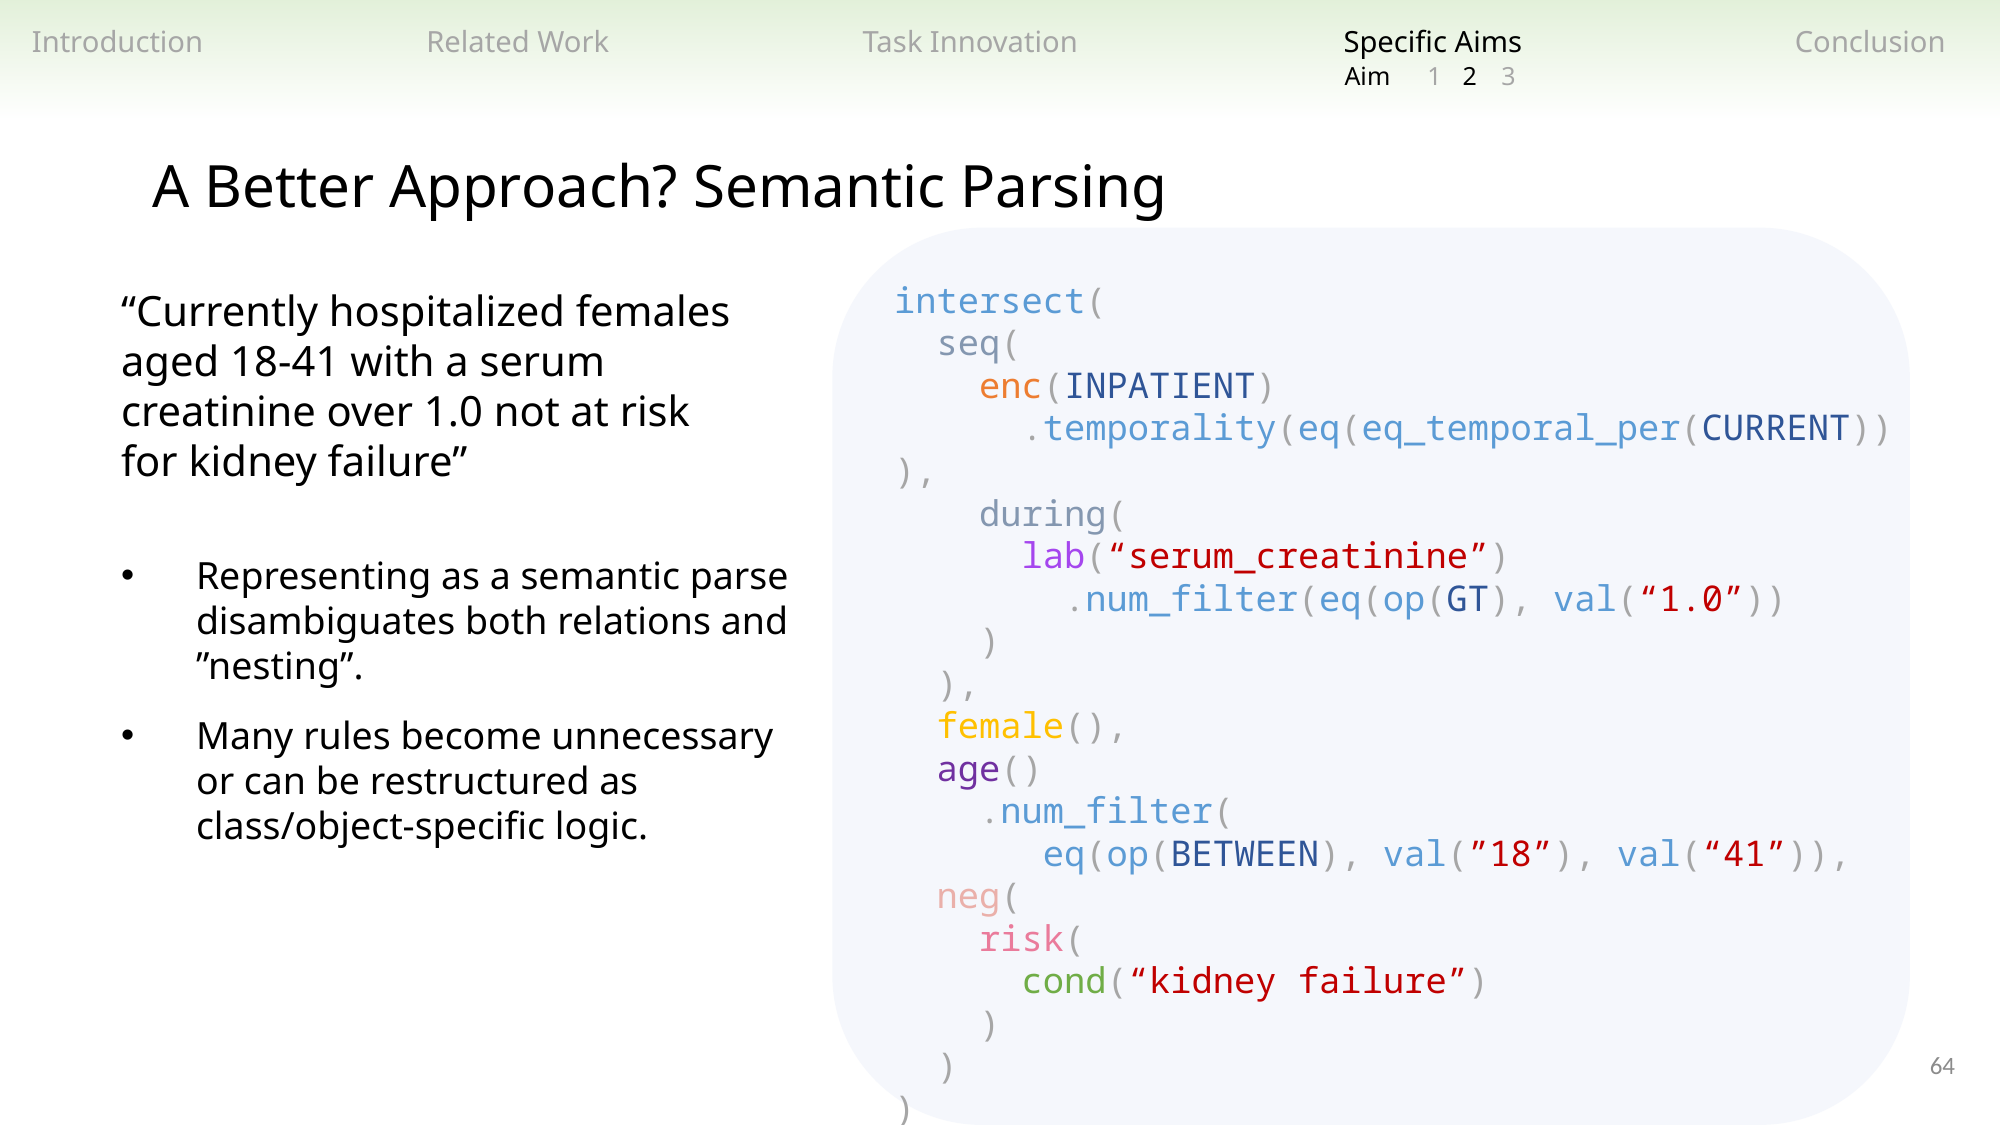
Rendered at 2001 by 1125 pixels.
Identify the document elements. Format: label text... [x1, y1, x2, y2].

text_box “Currently hospitalized females aged 18-41 with a serum creatinine over 1.0 not at risk for kidney failure” [106, 277, 772, 493]
text_box Representing as a semantic parse disambiguates both relations and ”nesting”. Many rules become unnecessary or can be restructured as class/object-specific logic. [106, 544, 808, 854]
text_box A Better Approach? Semantic Parsing [137, 141, 1723, 227]
slide_number 64 [1924, 1035, 1971, 1096]
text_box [832, 227, 1924, 1125]
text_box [24, 15, 1958, 99]
